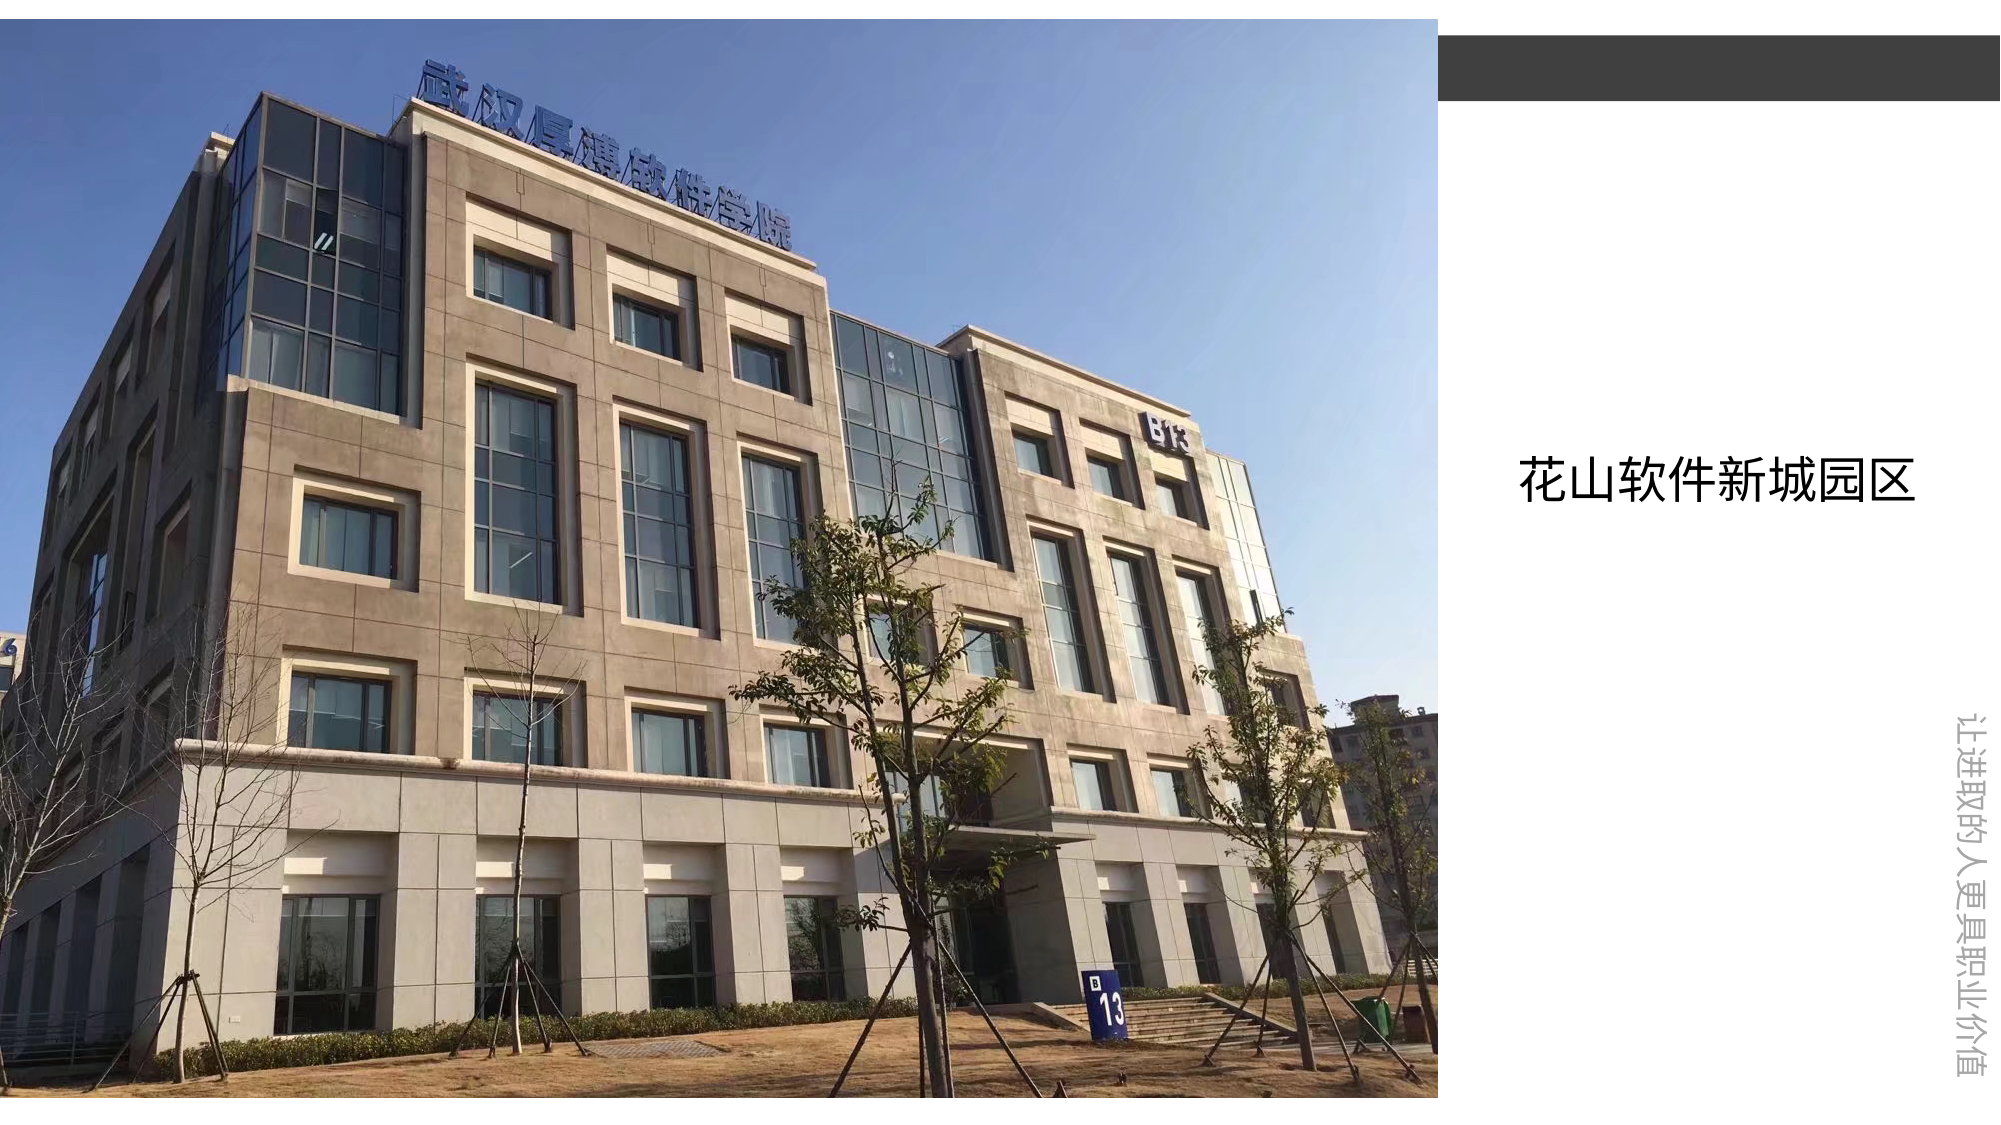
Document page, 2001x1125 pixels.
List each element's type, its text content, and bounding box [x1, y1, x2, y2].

text_box 花山软件新城园区 [1502, 441, 1936, 517]
text_box 让进取的人更具职业价值 [1929, 698, 2000, 1125]
picture [0, 19, 1438, 1098]
